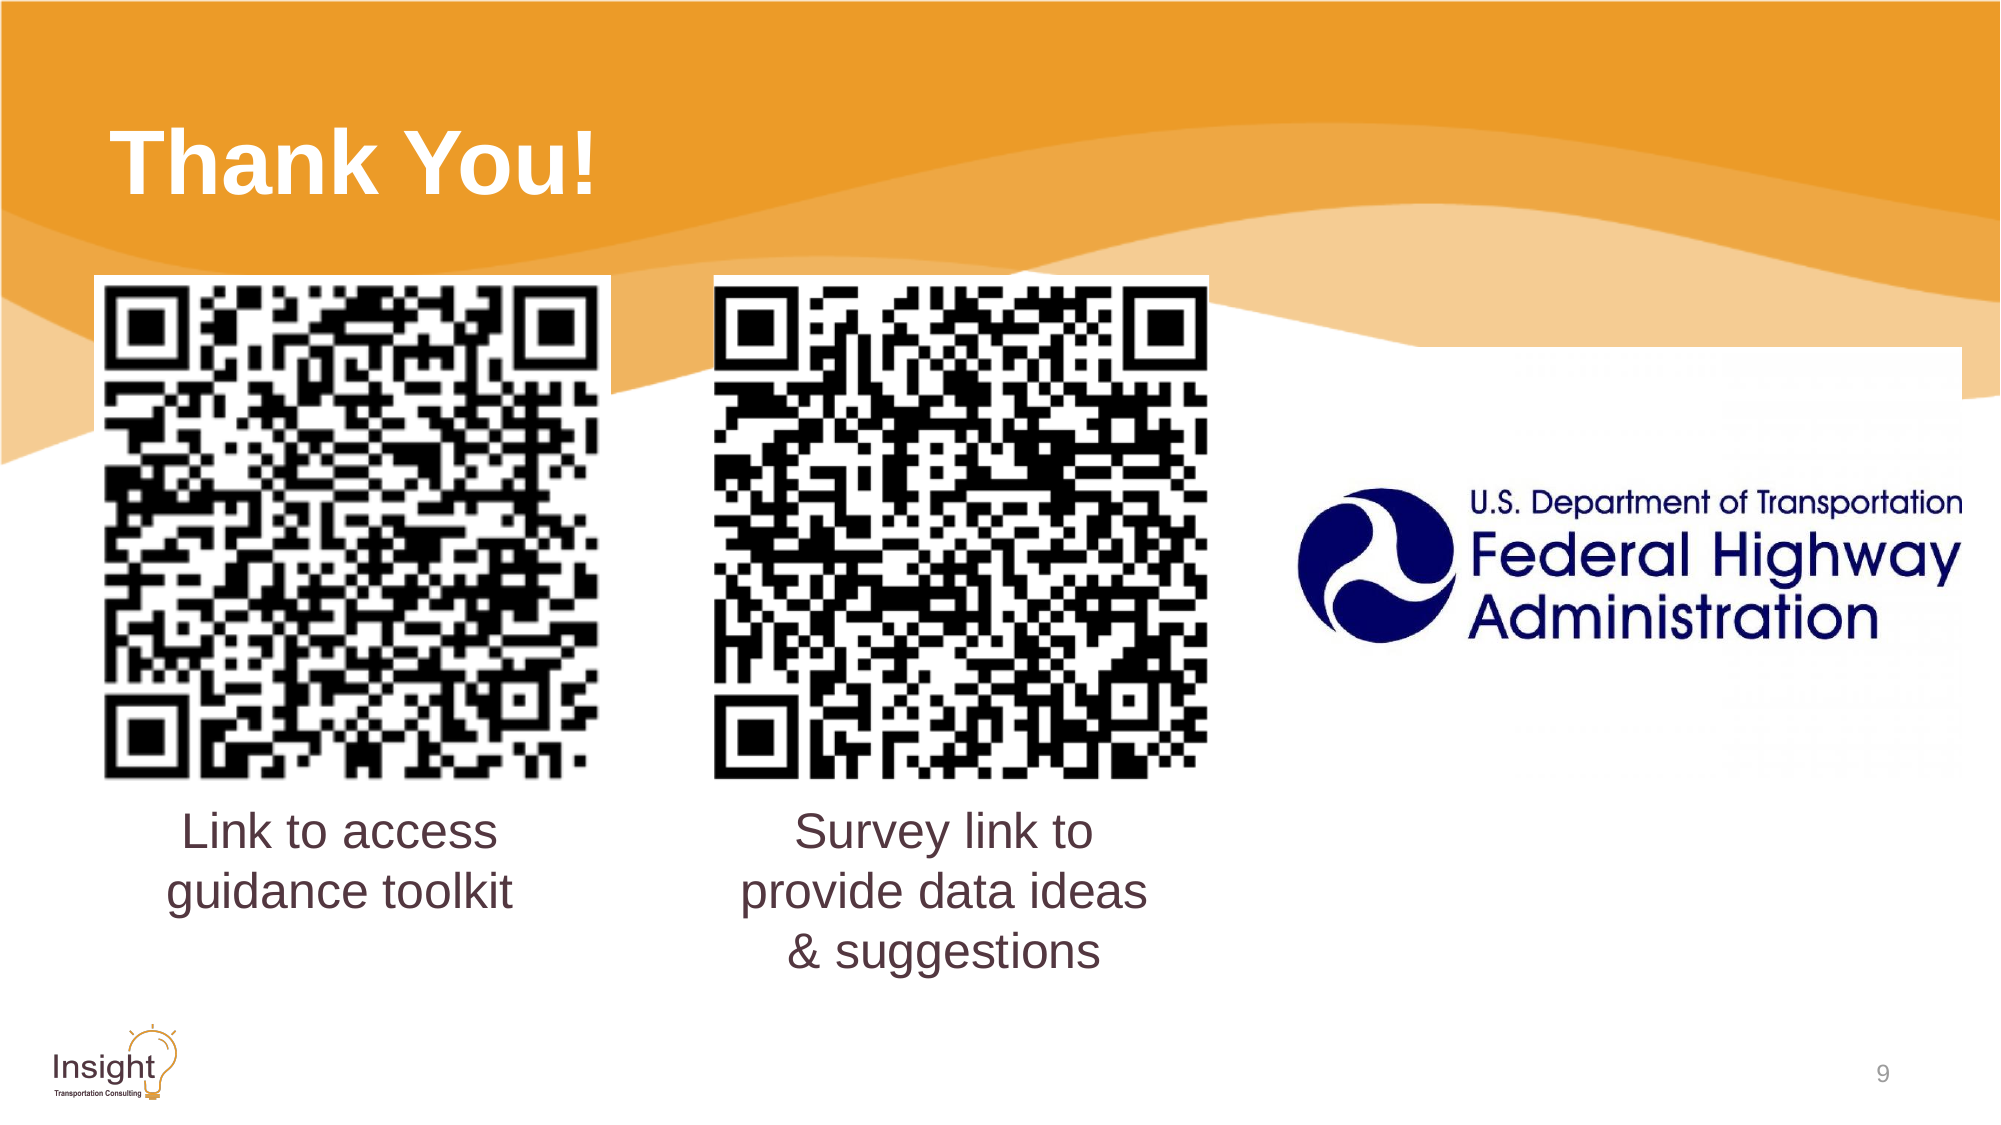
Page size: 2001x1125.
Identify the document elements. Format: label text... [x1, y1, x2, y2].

text_box Survey link to provide data ideas & suggestions [713, 792, 1176, 986]
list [1295, 346, 1962, 779]
picture [2, 1, 1998, 792]
picture [51, 1022, 180, 1103]
title Thank You! [94, 89, 1906, 240]
text_box Link to access guidance toolkit [128, 792, 552, 926]
slide_number 9 [1412, 1042, 1906, 1103]
